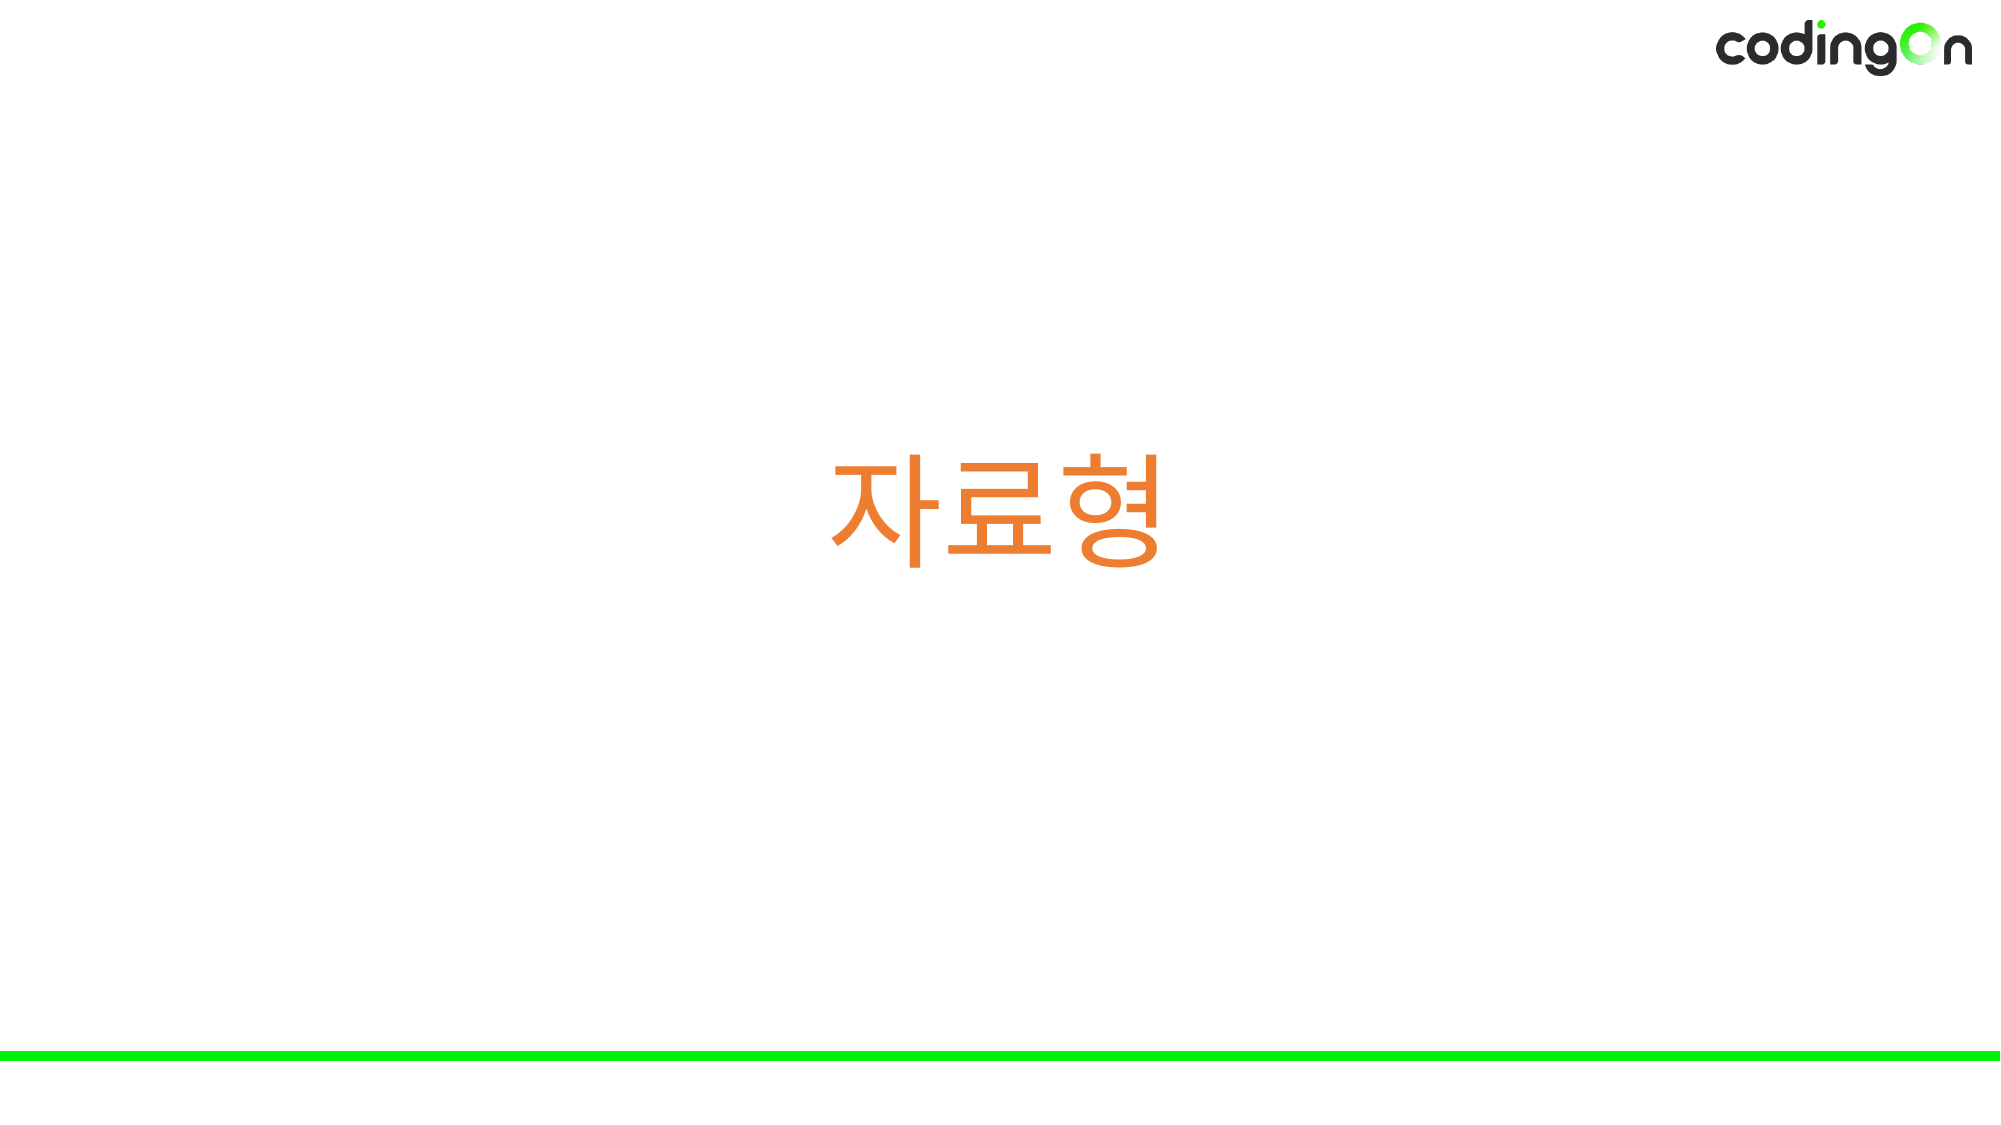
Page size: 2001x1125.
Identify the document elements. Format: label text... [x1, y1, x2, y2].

picture [1716, 20, 1972, 76]
text_box 자료형 [812, 426, 1188, 592]
